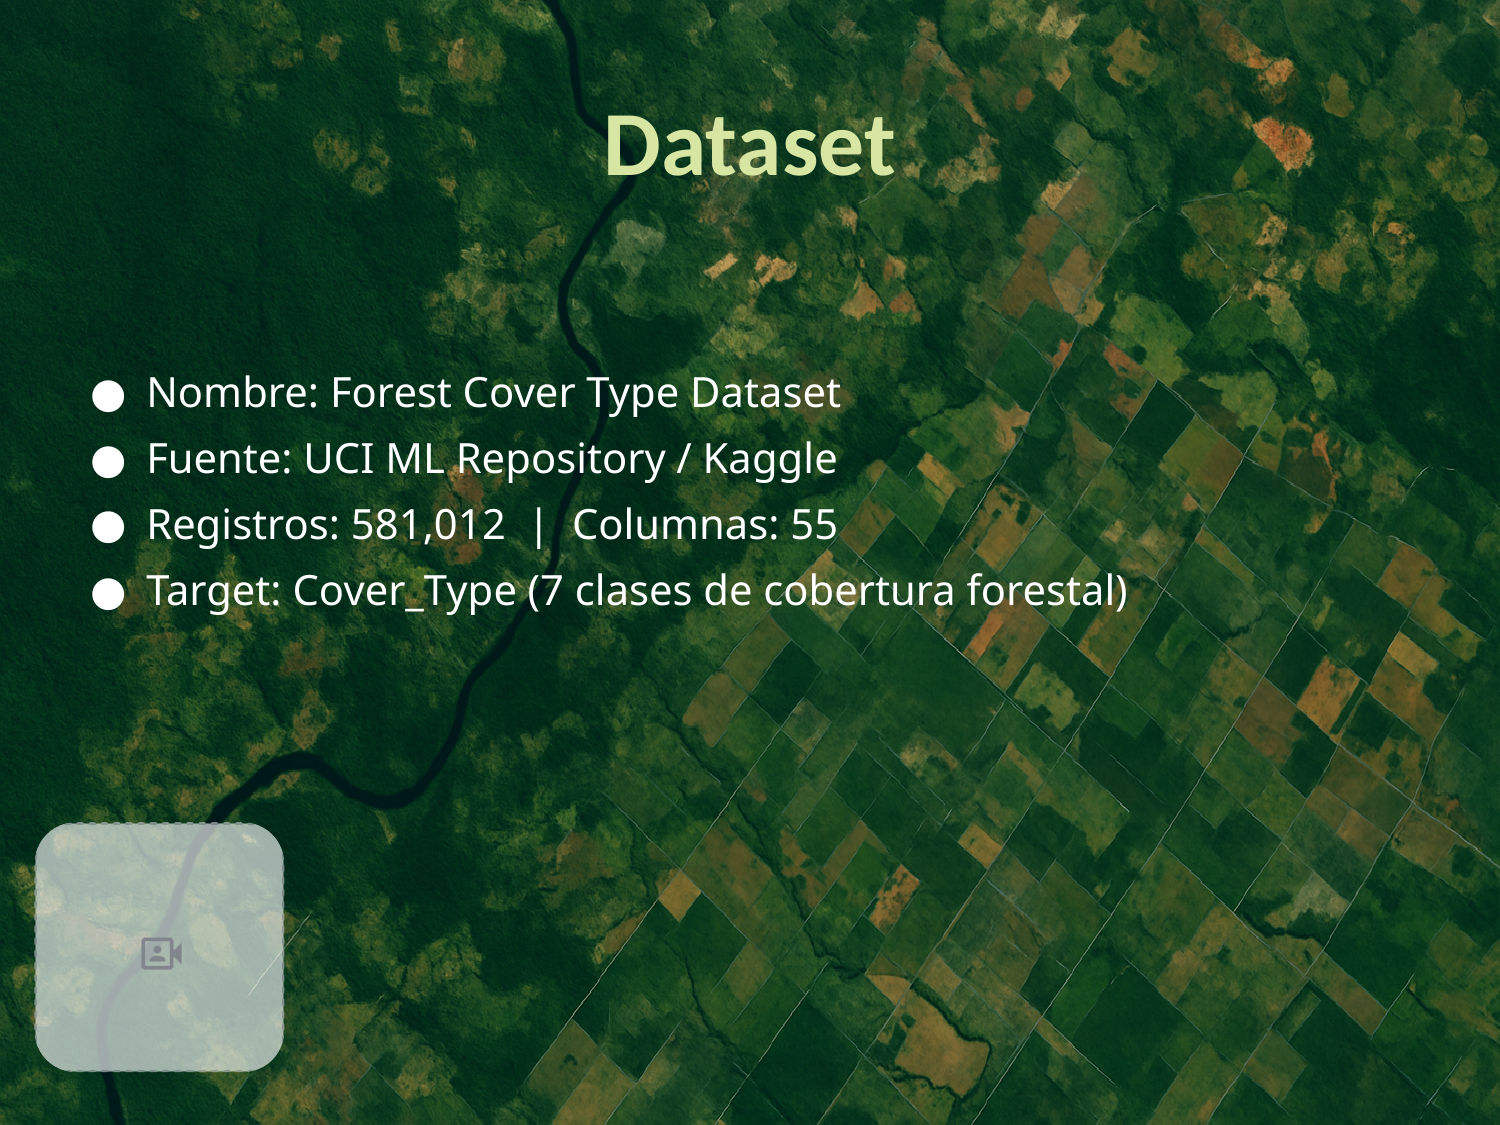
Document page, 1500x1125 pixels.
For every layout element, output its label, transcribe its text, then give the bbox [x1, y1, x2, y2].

list Nombre: Forest Cover Type Dataset Fuente: UCI ML Repository / Kaggle Registros: 581,012 | Columnas: 55 Target: Cover_Type (7 clases de cobertura forestal) [75, 262, 1425, 1005]
picture [0, 0, 1500, 1125]
title Dataset [75, 45, 1425, 233]
